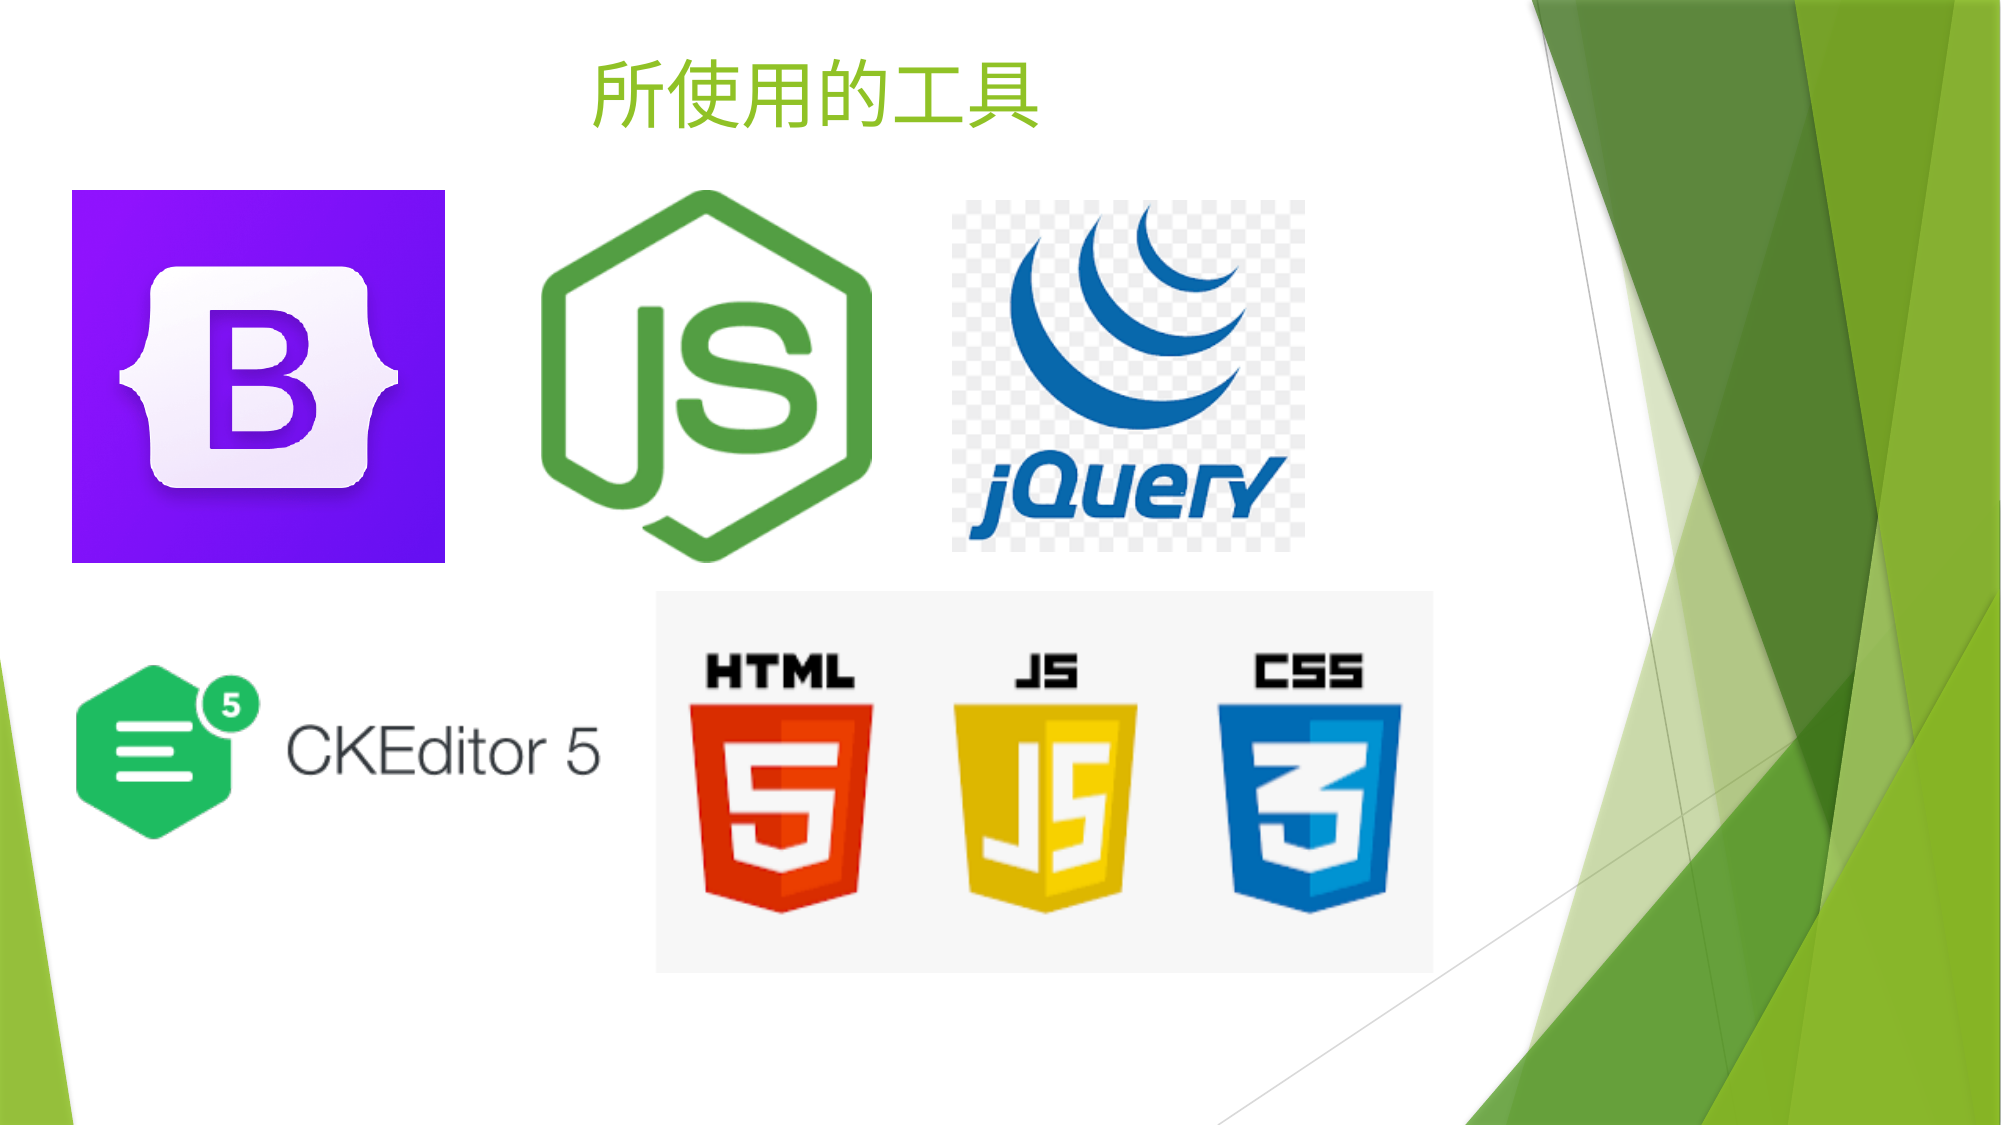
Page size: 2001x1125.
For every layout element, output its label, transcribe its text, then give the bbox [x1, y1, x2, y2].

title 所使用的工具 [111, 39, 1522, 257]
picture [541, 190, 872, 563]
picture [0, 590, 1438, 974]
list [71, 190, 445, 563]
picture [952, 199, 1305, 553]
